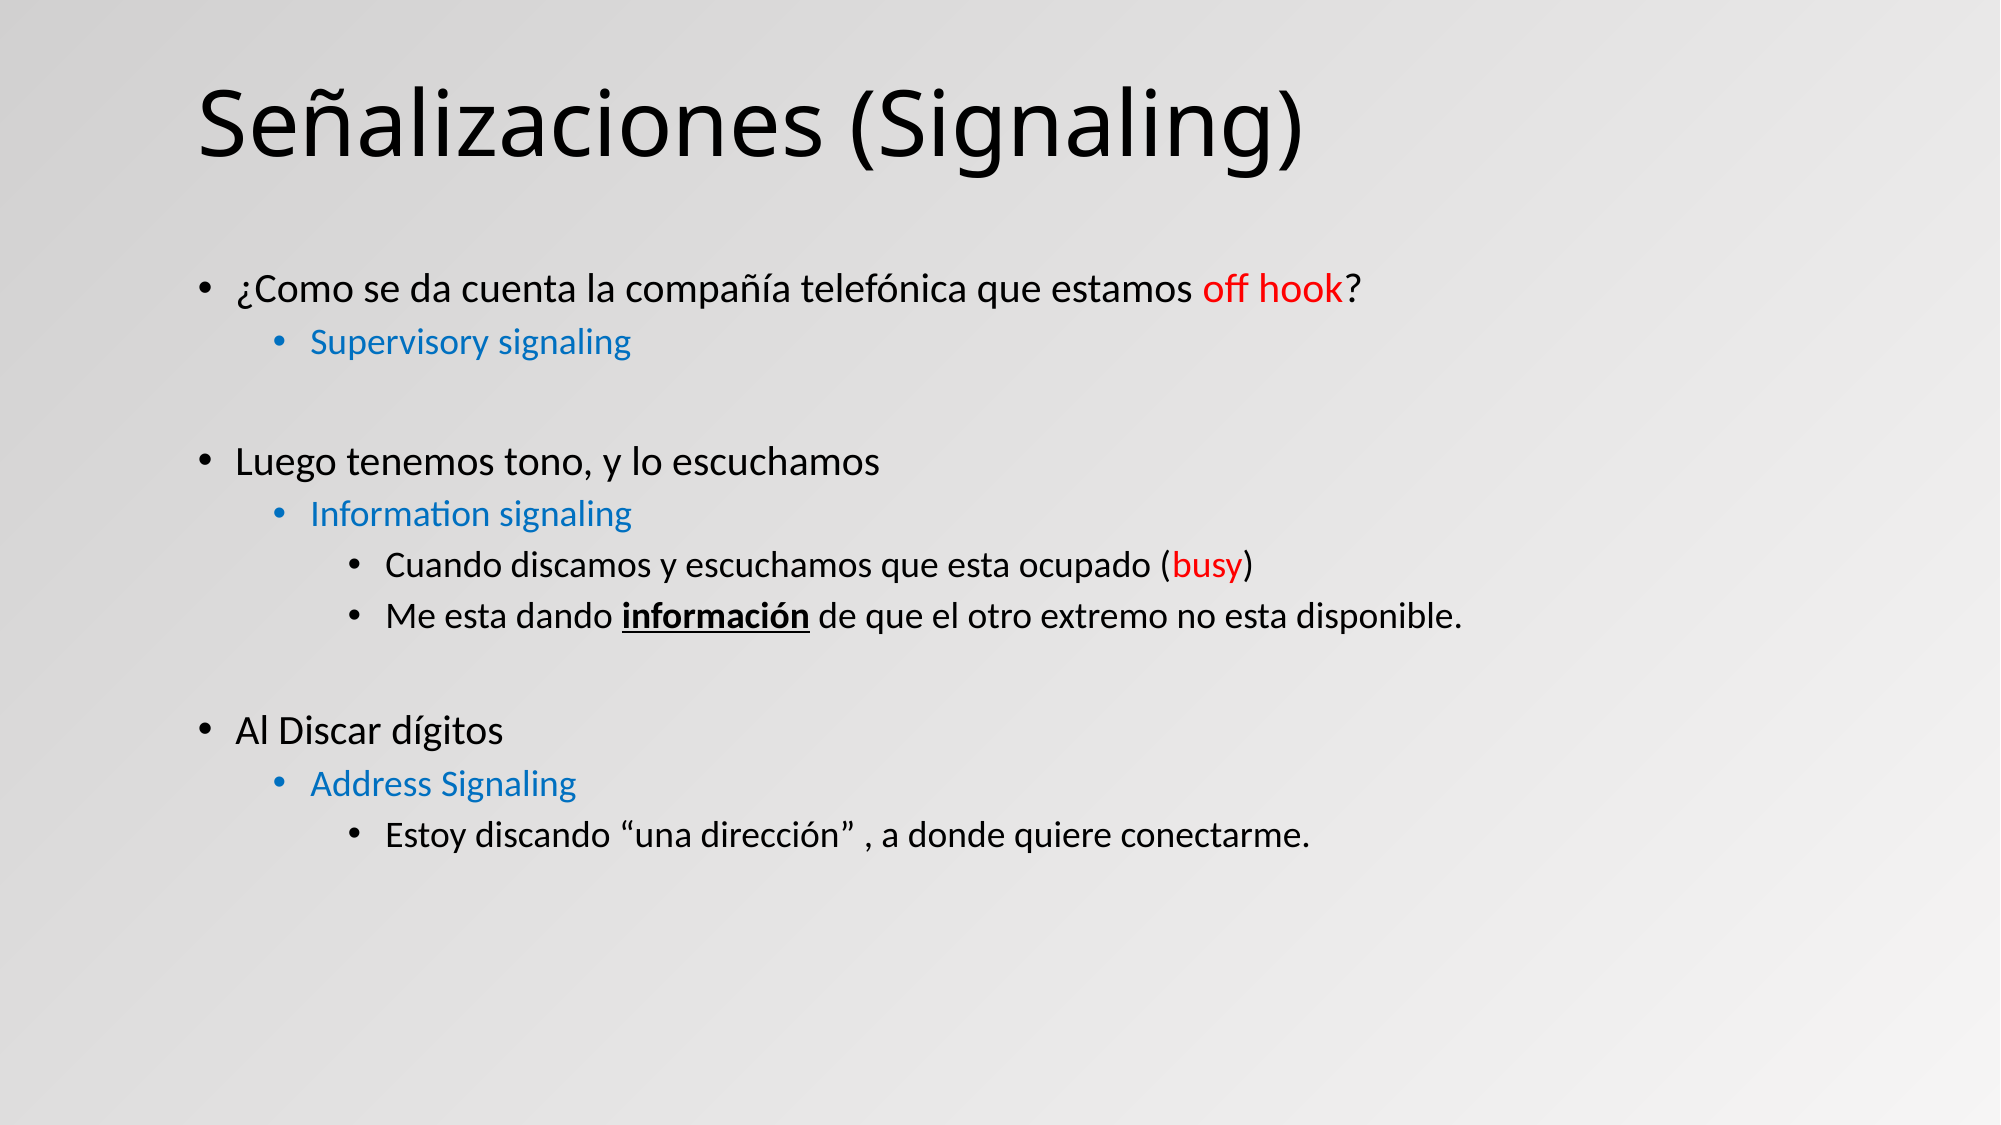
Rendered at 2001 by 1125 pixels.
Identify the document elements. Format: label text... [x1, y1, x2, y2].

list ¿Como se da cuenta la compañía telefónica que estamos off hook? Supervisory signaling Luego tenemos tono, y lo escuchamos Information signaling Cuando discamos y escuchamos que esta ocupado (busy) Me esta dando información de que el otro extremo no esta disponible. Al Discar dígitos Address Signaling Estoy discando “una dirección” , a donde quiere conectarme. [183, 259, 1851, 981]
title Señalizaciones (Signaling) [183, 29, 1851, 224]
